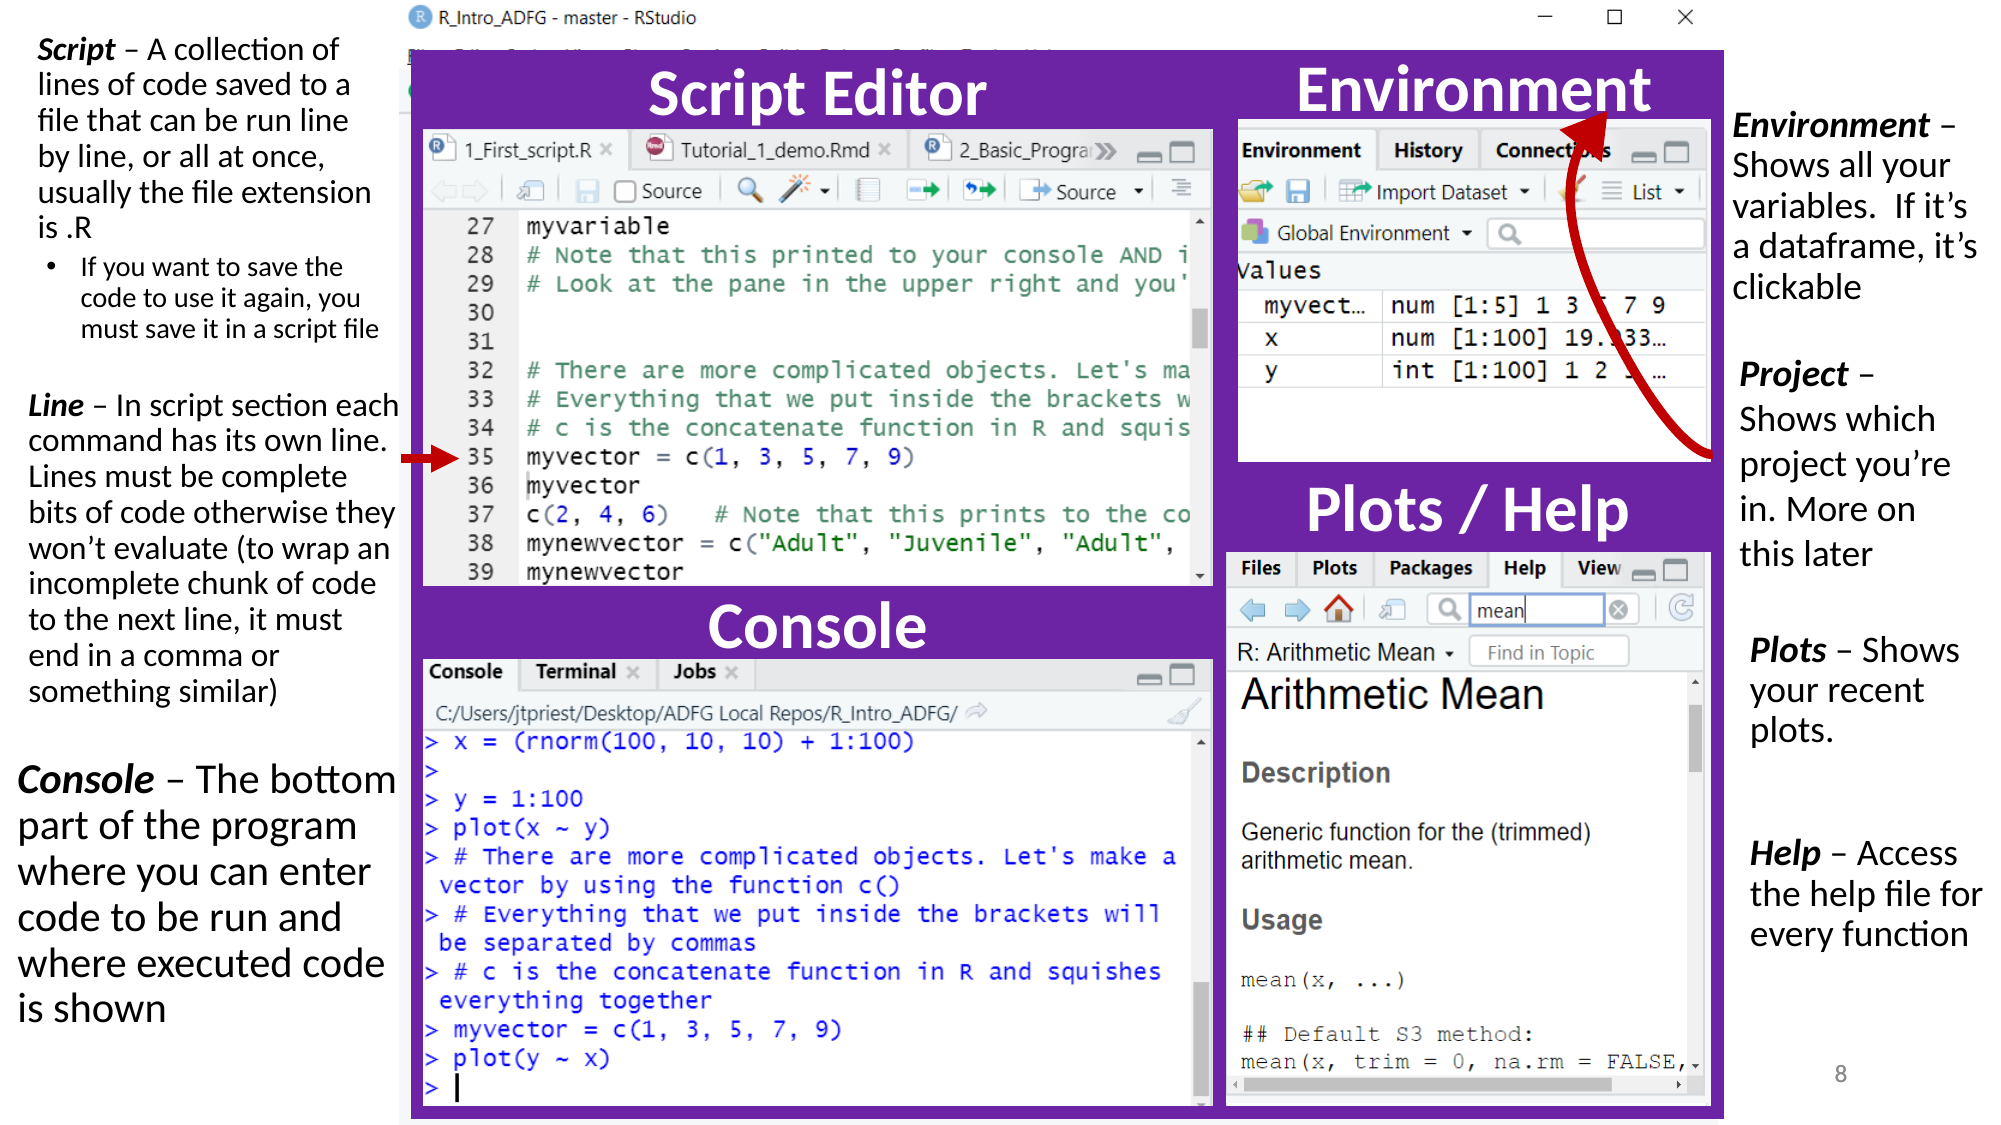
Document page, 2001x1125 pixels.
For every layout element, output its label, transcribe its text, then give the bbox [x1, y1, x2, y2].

text_box Script – A collection of lines of code saved to a file that can be run line by line, or all at once, usually the file extension is .R If you want to save the code to use it again, you must save it in a script file [22, 23, 399, 376]
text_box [1219, 467, 1718, 1113]
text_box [1231, 56, 1718, 467]
picture [399, 0, 1718, 1125]
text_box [417, 592, 1219, 1113]
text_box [417, 55, 1220, 592]
text_box Line – In script section each command has its own line. Lines must be complete bits of code otherwise they won’t evaluate (to wrap an incomplete chunk of code to the next line, it must end in a comma or something similar) [13, 380, 399, 723]
text_box Project – Shows which project you’re in. More on this later [1724, 341, 1987, 581]
text_box Plots – Shows your recent plots. Help – Access the help file for every function [1735, 622, 2000, 965]
text_box 8 [1724, 1042, 1863, 1103]
text_box Environment – Shows all your variables. If it’s a dataframe, it’s clickable [1718, 97, 2000, 441]
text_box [1454, 236, 1827, 330]
text_box Console – The bottom part of the program where you can enter code to be run and where executed code is shown [2, 749, 399, 1073]
